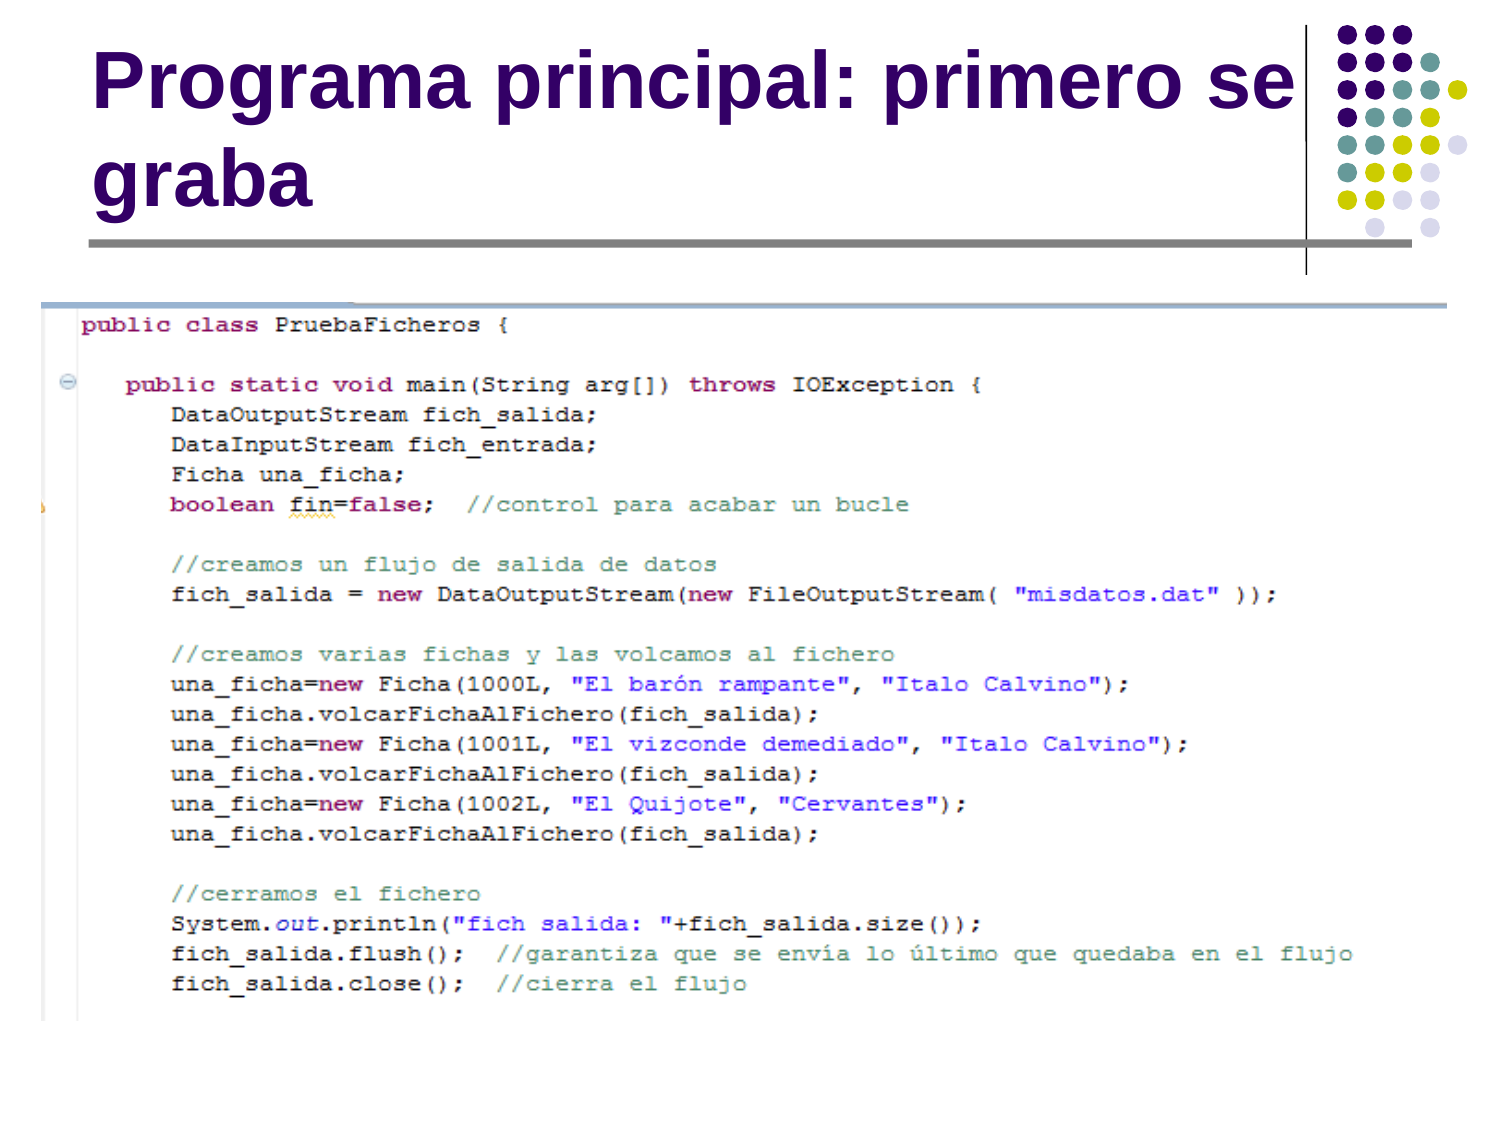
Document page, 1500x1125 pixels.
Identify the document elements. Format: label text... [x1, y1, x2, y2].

title Programa principal: primero se graba [76, 42, 1461, 231]
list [40, 302, 1448, 1021]
